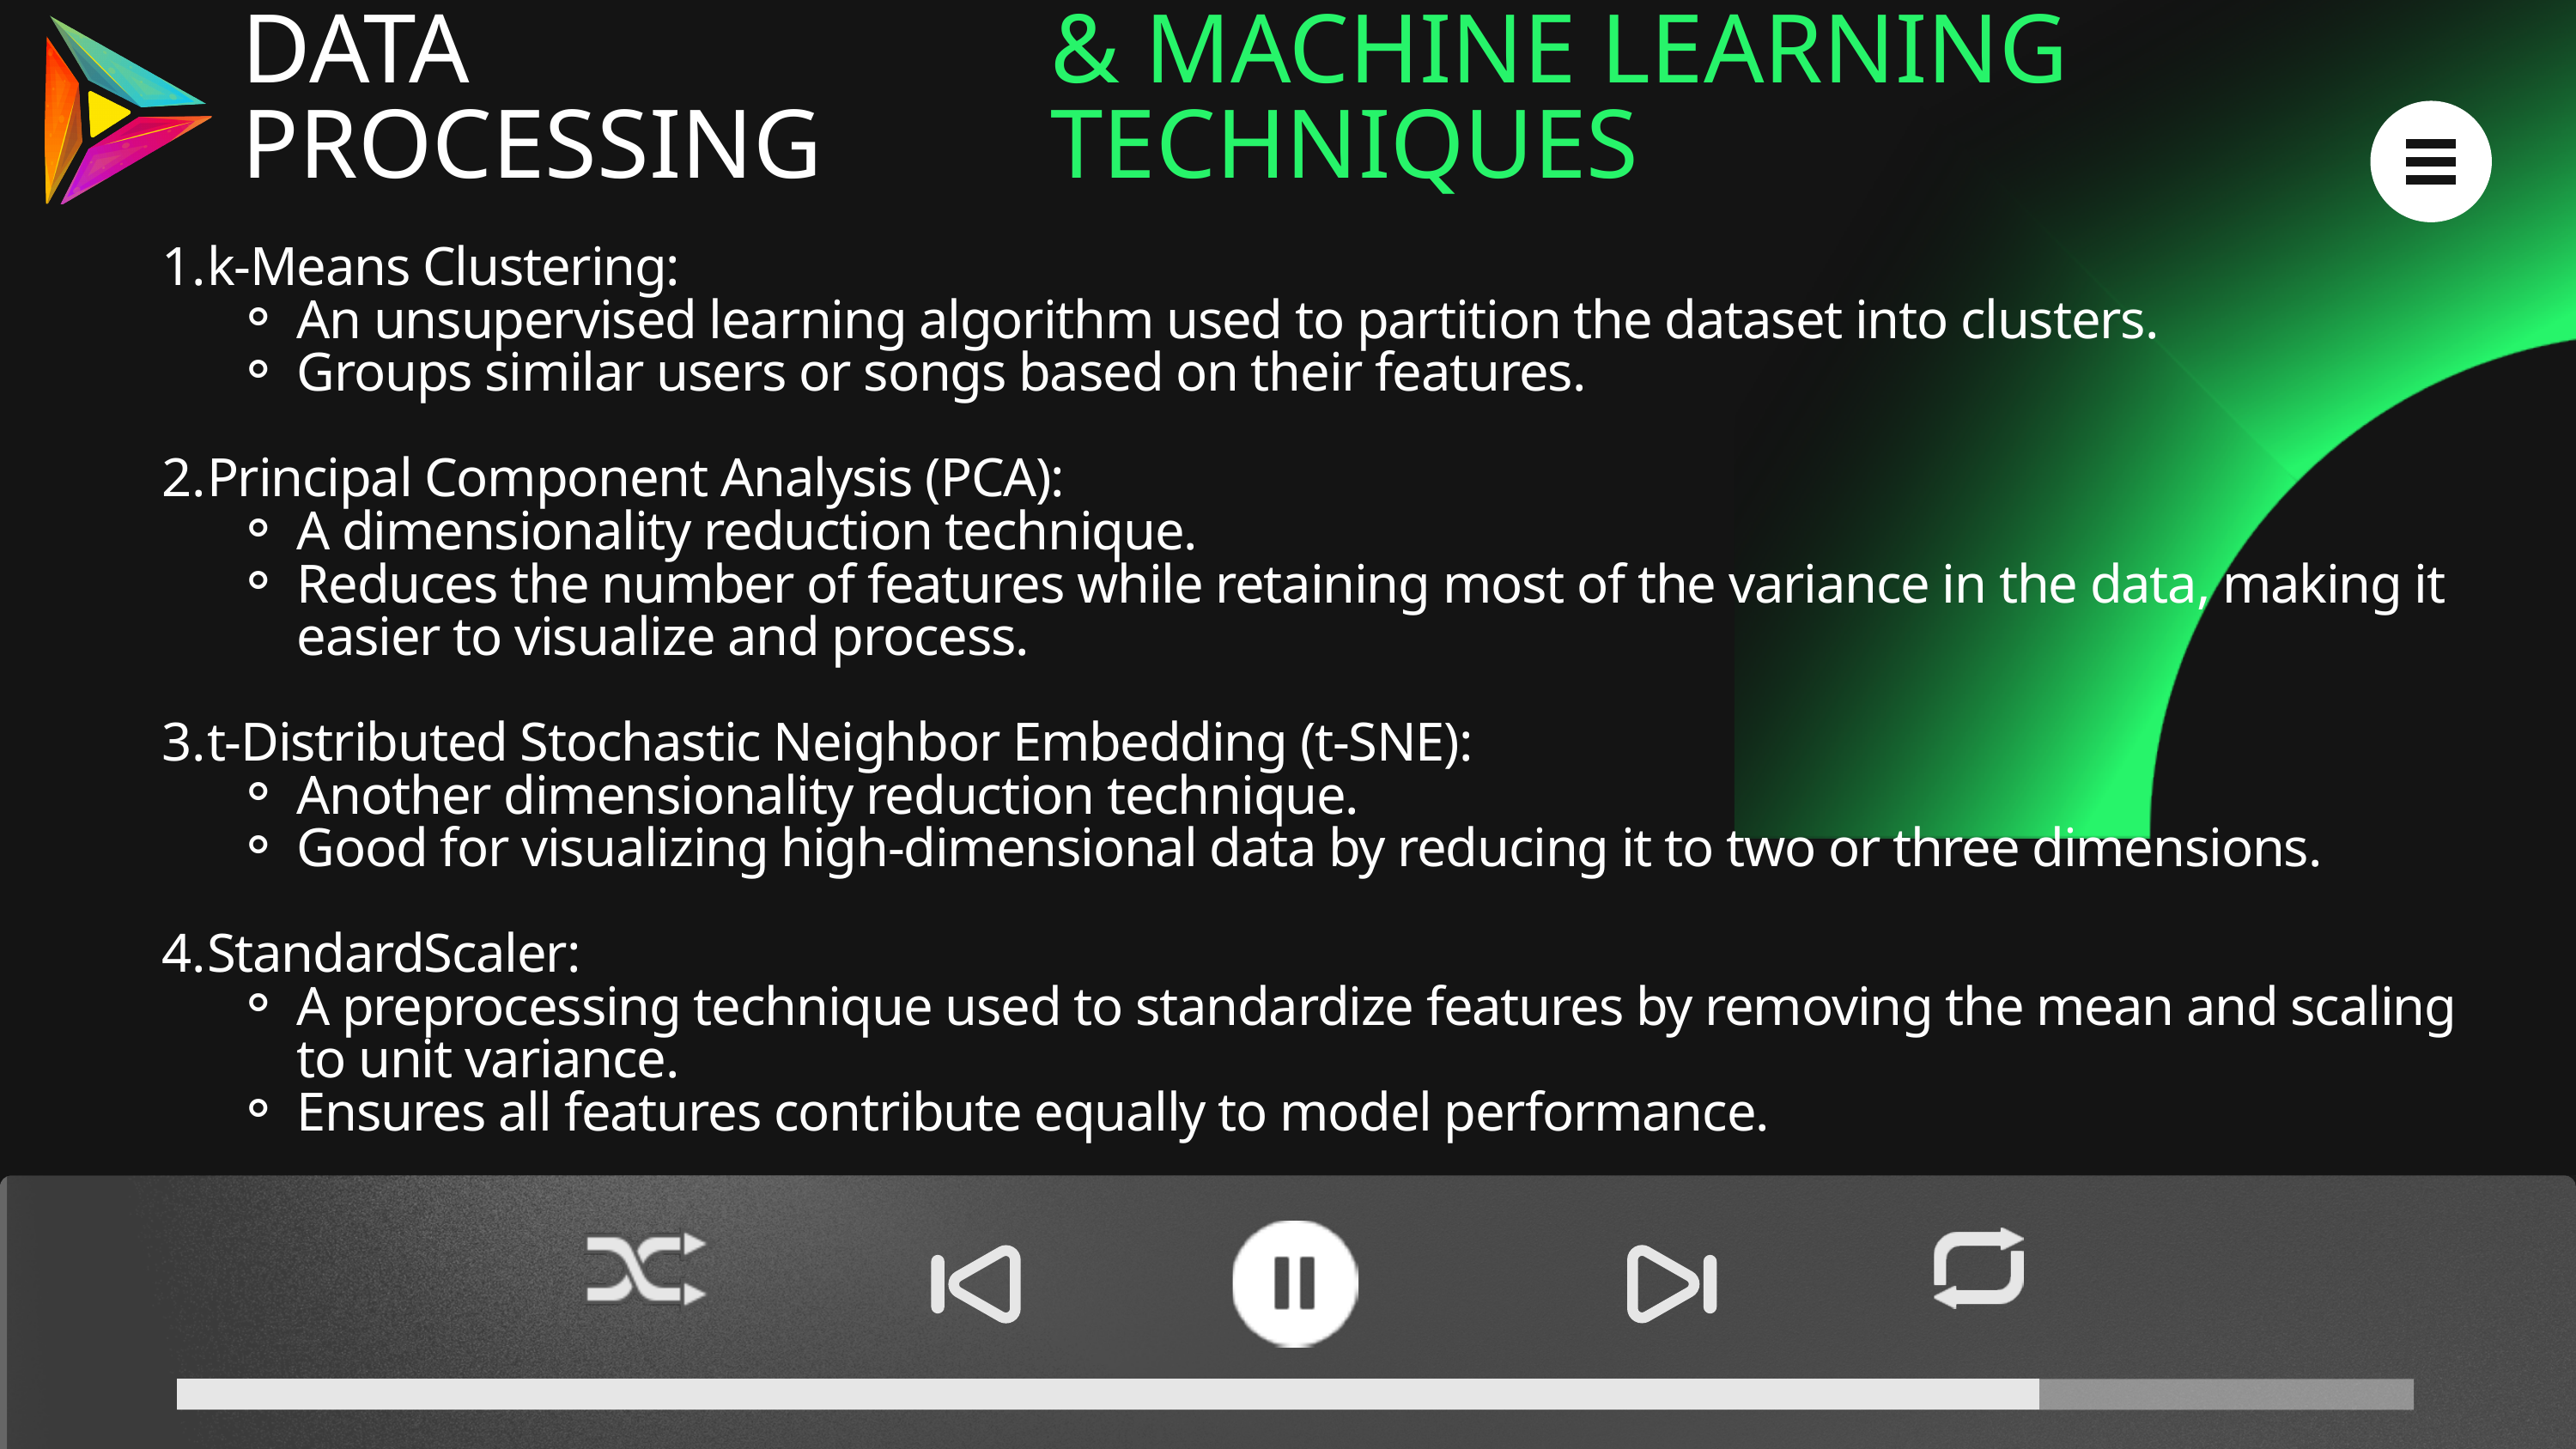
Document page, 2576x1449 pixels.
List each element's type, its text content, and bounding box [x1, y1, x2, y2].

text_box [2042, 1379, 2415, 1410]
text_box [1734, 0, 2576, 839]
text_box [2370, 100, 2493, 223]
text_box DATA PROCESSING [241, 7, 1023, 197]
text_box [177, 1379, 2039, 1410]
text_box k-Means Clustering: An unsupervised learning algorithm used to partition the dataset into clusters. Groups similar users or songs based on their features. Principal Component Analysis (PCA): A dimensionality reduction technique. Reduces the number of features while retaining most of the variance in the data, making it easier to visualize and process. t-Distributed Stochastic Neighbor Embedding (t-SNE): Another dimensionality reduction technique. Good for visualizing high-dimensional data by reducing it to two or three dimensions. StandardScaler: A preprocessing technique used to standardize features by removing the mean and scaling to unit variance. Ensures all features contribute equally to model performance. [117, 243, 2459, 1172]
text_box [1632, 1243, 1717, 1325]
text_box & MACHINE LEARNING TECHNIQUES [1050, 7, 2299, 197]
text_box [931, 1243, 1016, 1325]
text_box [42, 15, 215, 208]
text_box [0, 1175, 5, 1449]
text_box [7, 1175, 2576, 1449]
